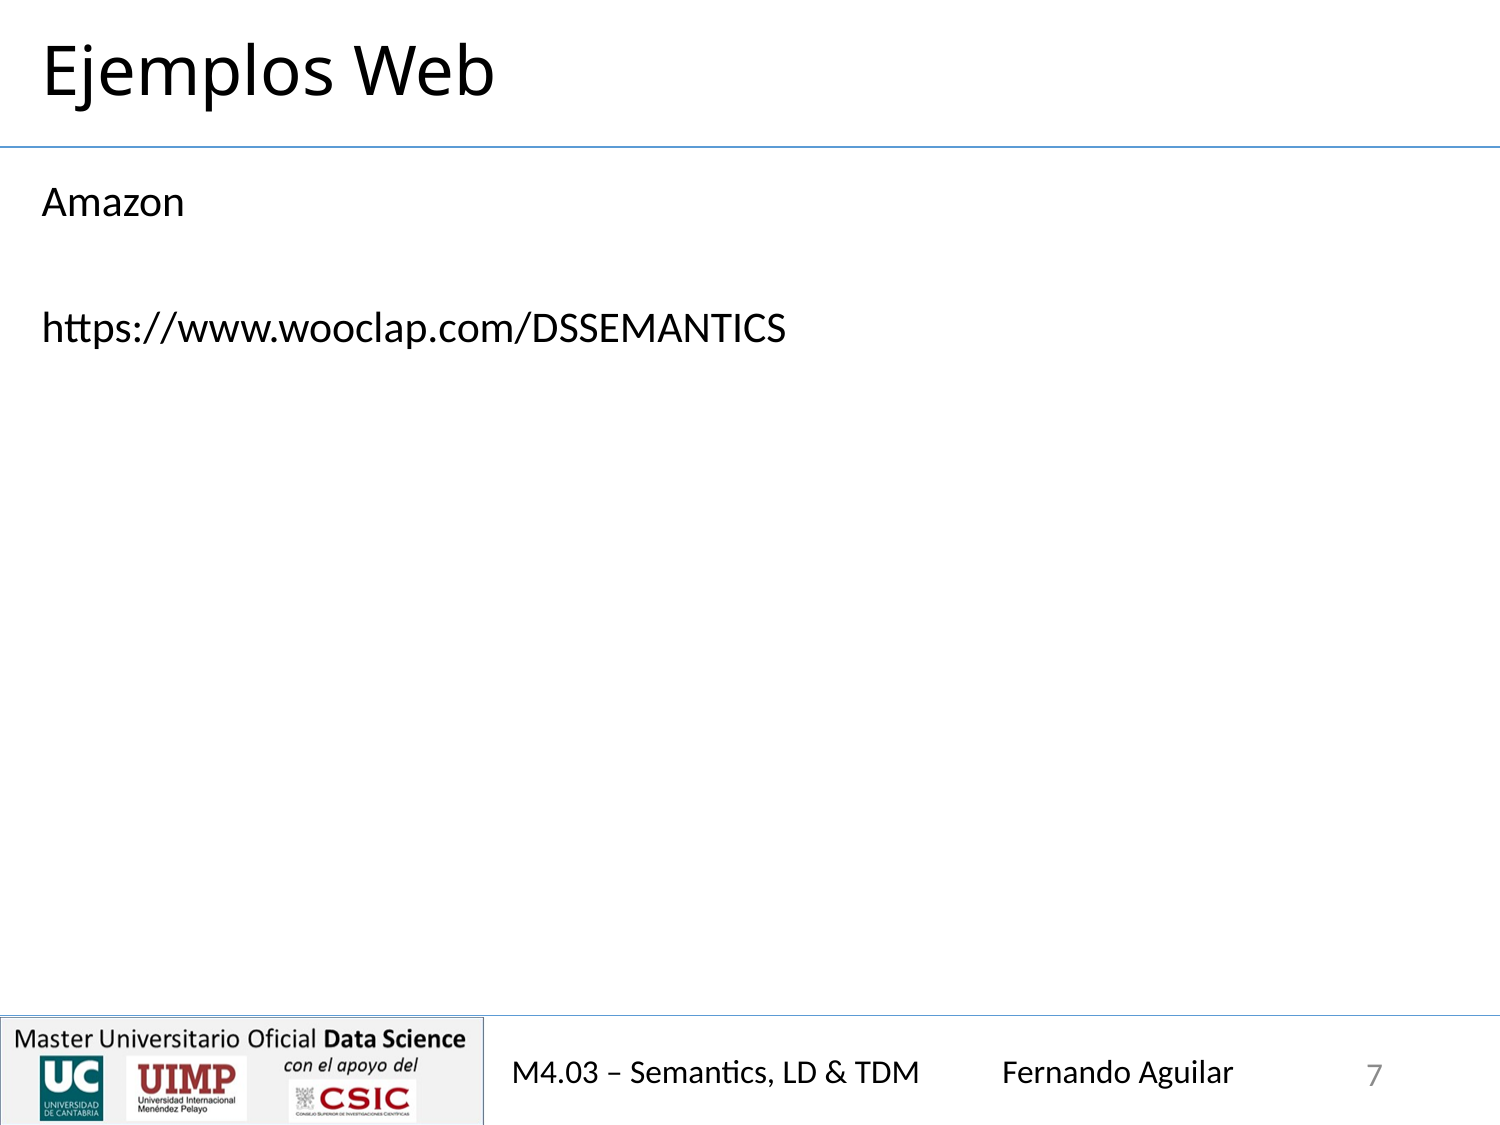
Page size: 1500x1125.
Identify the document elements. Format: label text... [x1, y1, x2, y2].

title Ejemplos Web [26, 7, 1398, 140]
picture [0, 1017, 488, 1125]
slide_number 7 [1305, 1042, 1398, 1103]
footer M4.03 – Semantics, LD & TDM Fernando Aguilar [496, 1042, 1257, 1103]
list Amazon https://www.wooclap.com/DSSEMANTICS [26, 171, 1397, 992]
